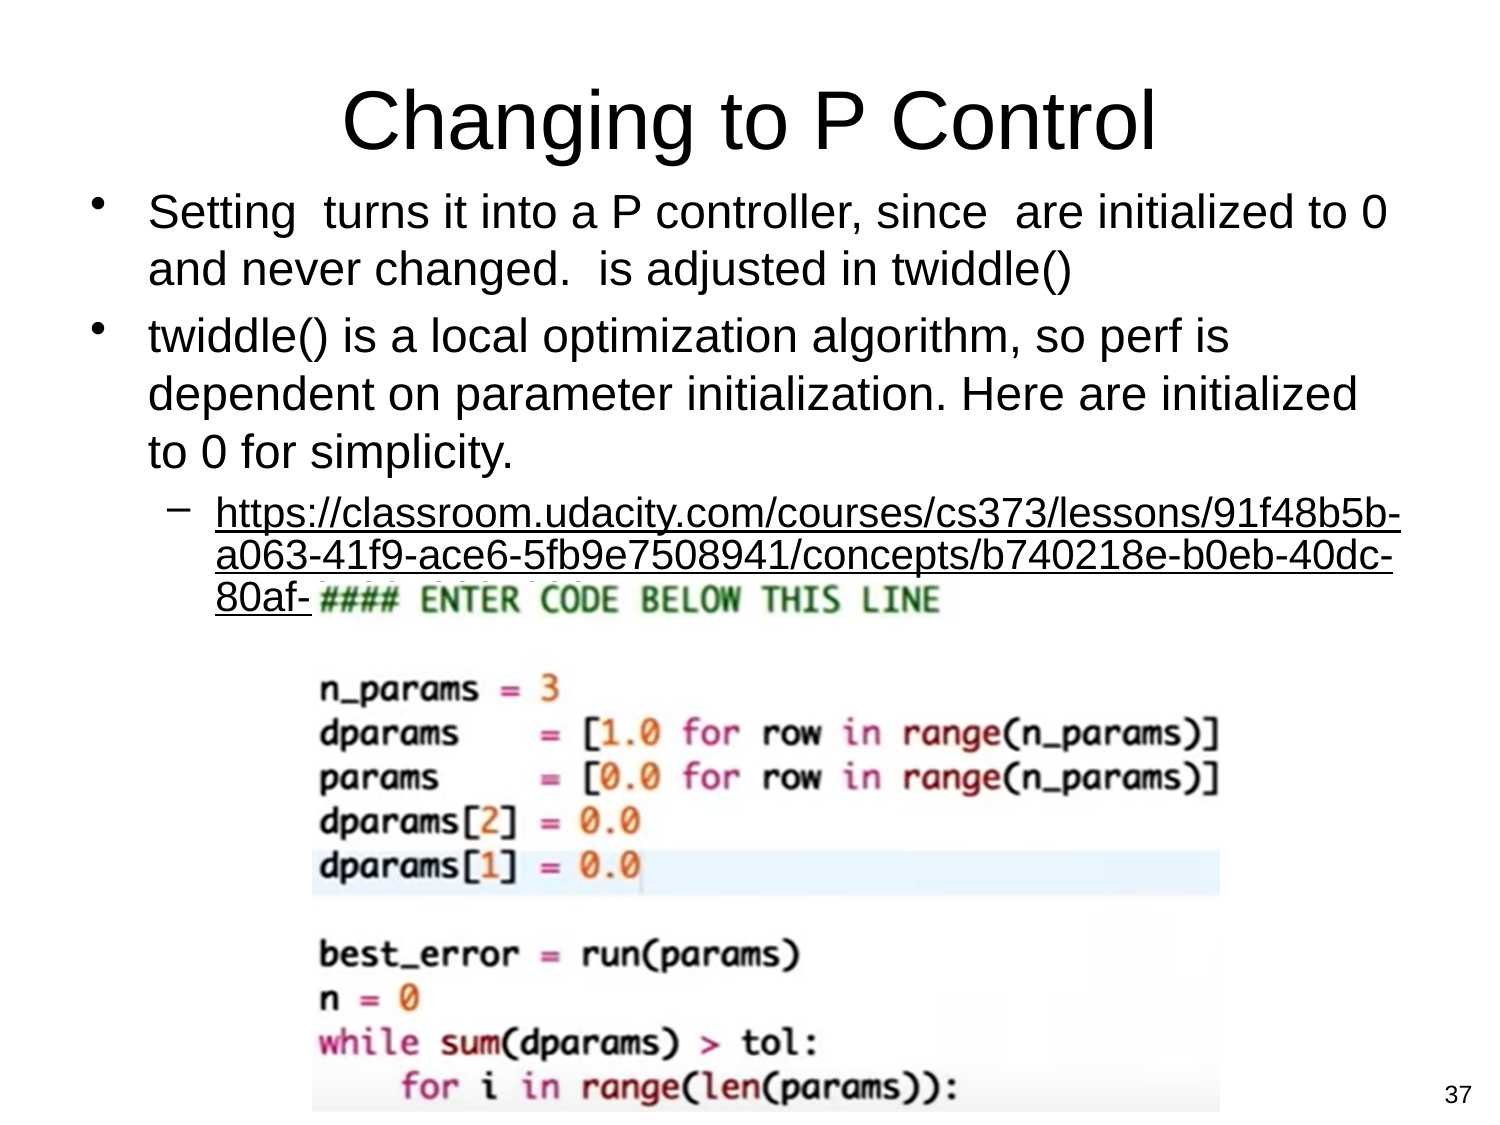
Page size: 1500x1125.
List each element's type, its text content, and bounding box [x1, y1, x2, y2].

picture [312, 582, 1221, 1112]
title Changing to P Control [74, 44, 1426, 188]
slide_number 37 [1226, 1070, 1488, 1112]
